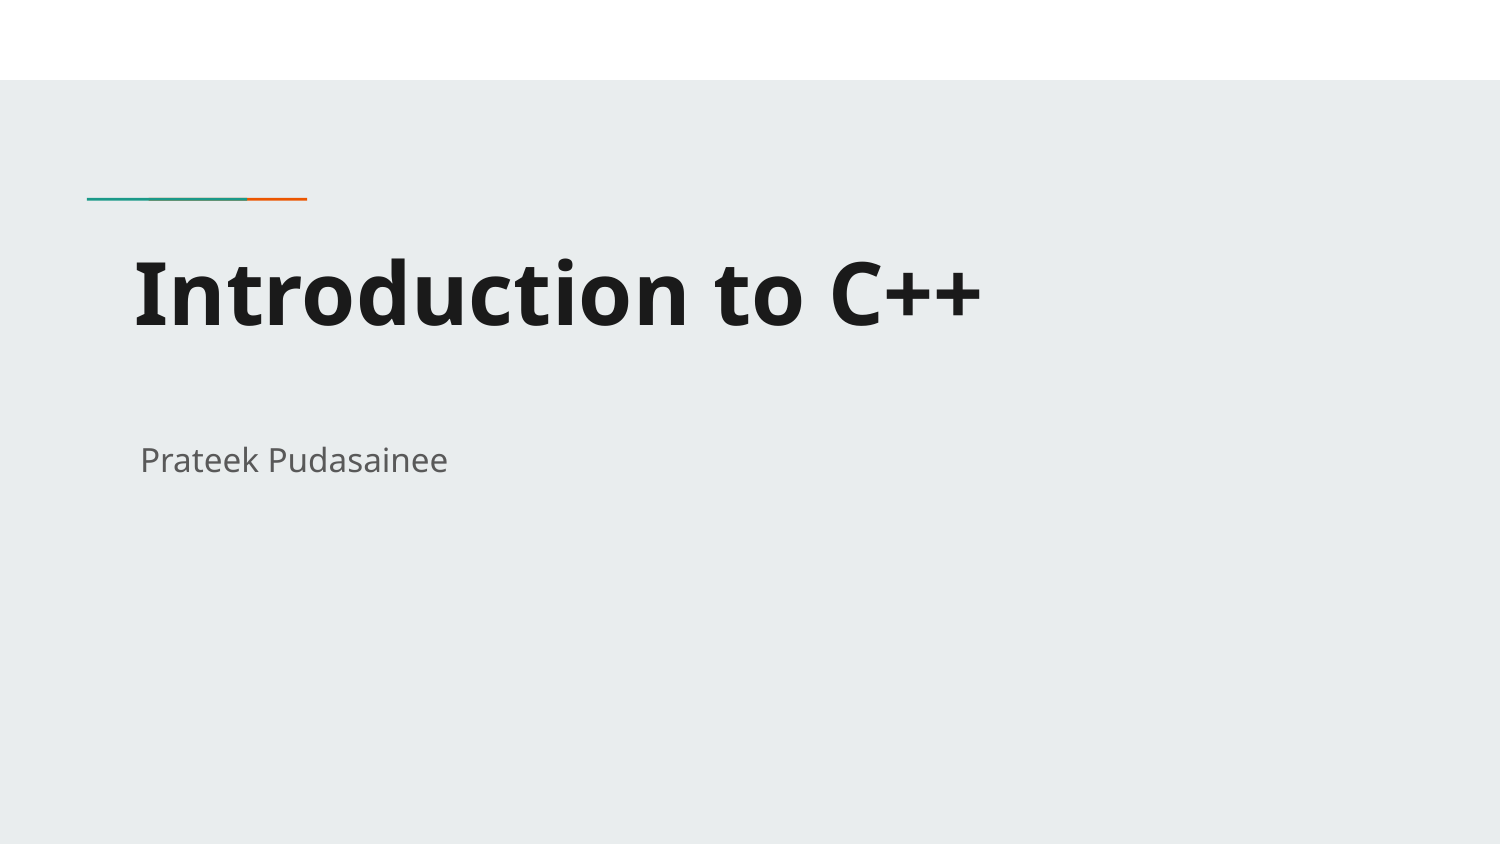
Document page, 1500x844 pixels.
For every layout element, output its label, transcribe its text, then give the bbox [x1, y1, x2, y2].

subtitle Prateek Pudasainee [125, 421, 1387, 511]
title Introduction to C++ [119, 216, 1381, 490]
